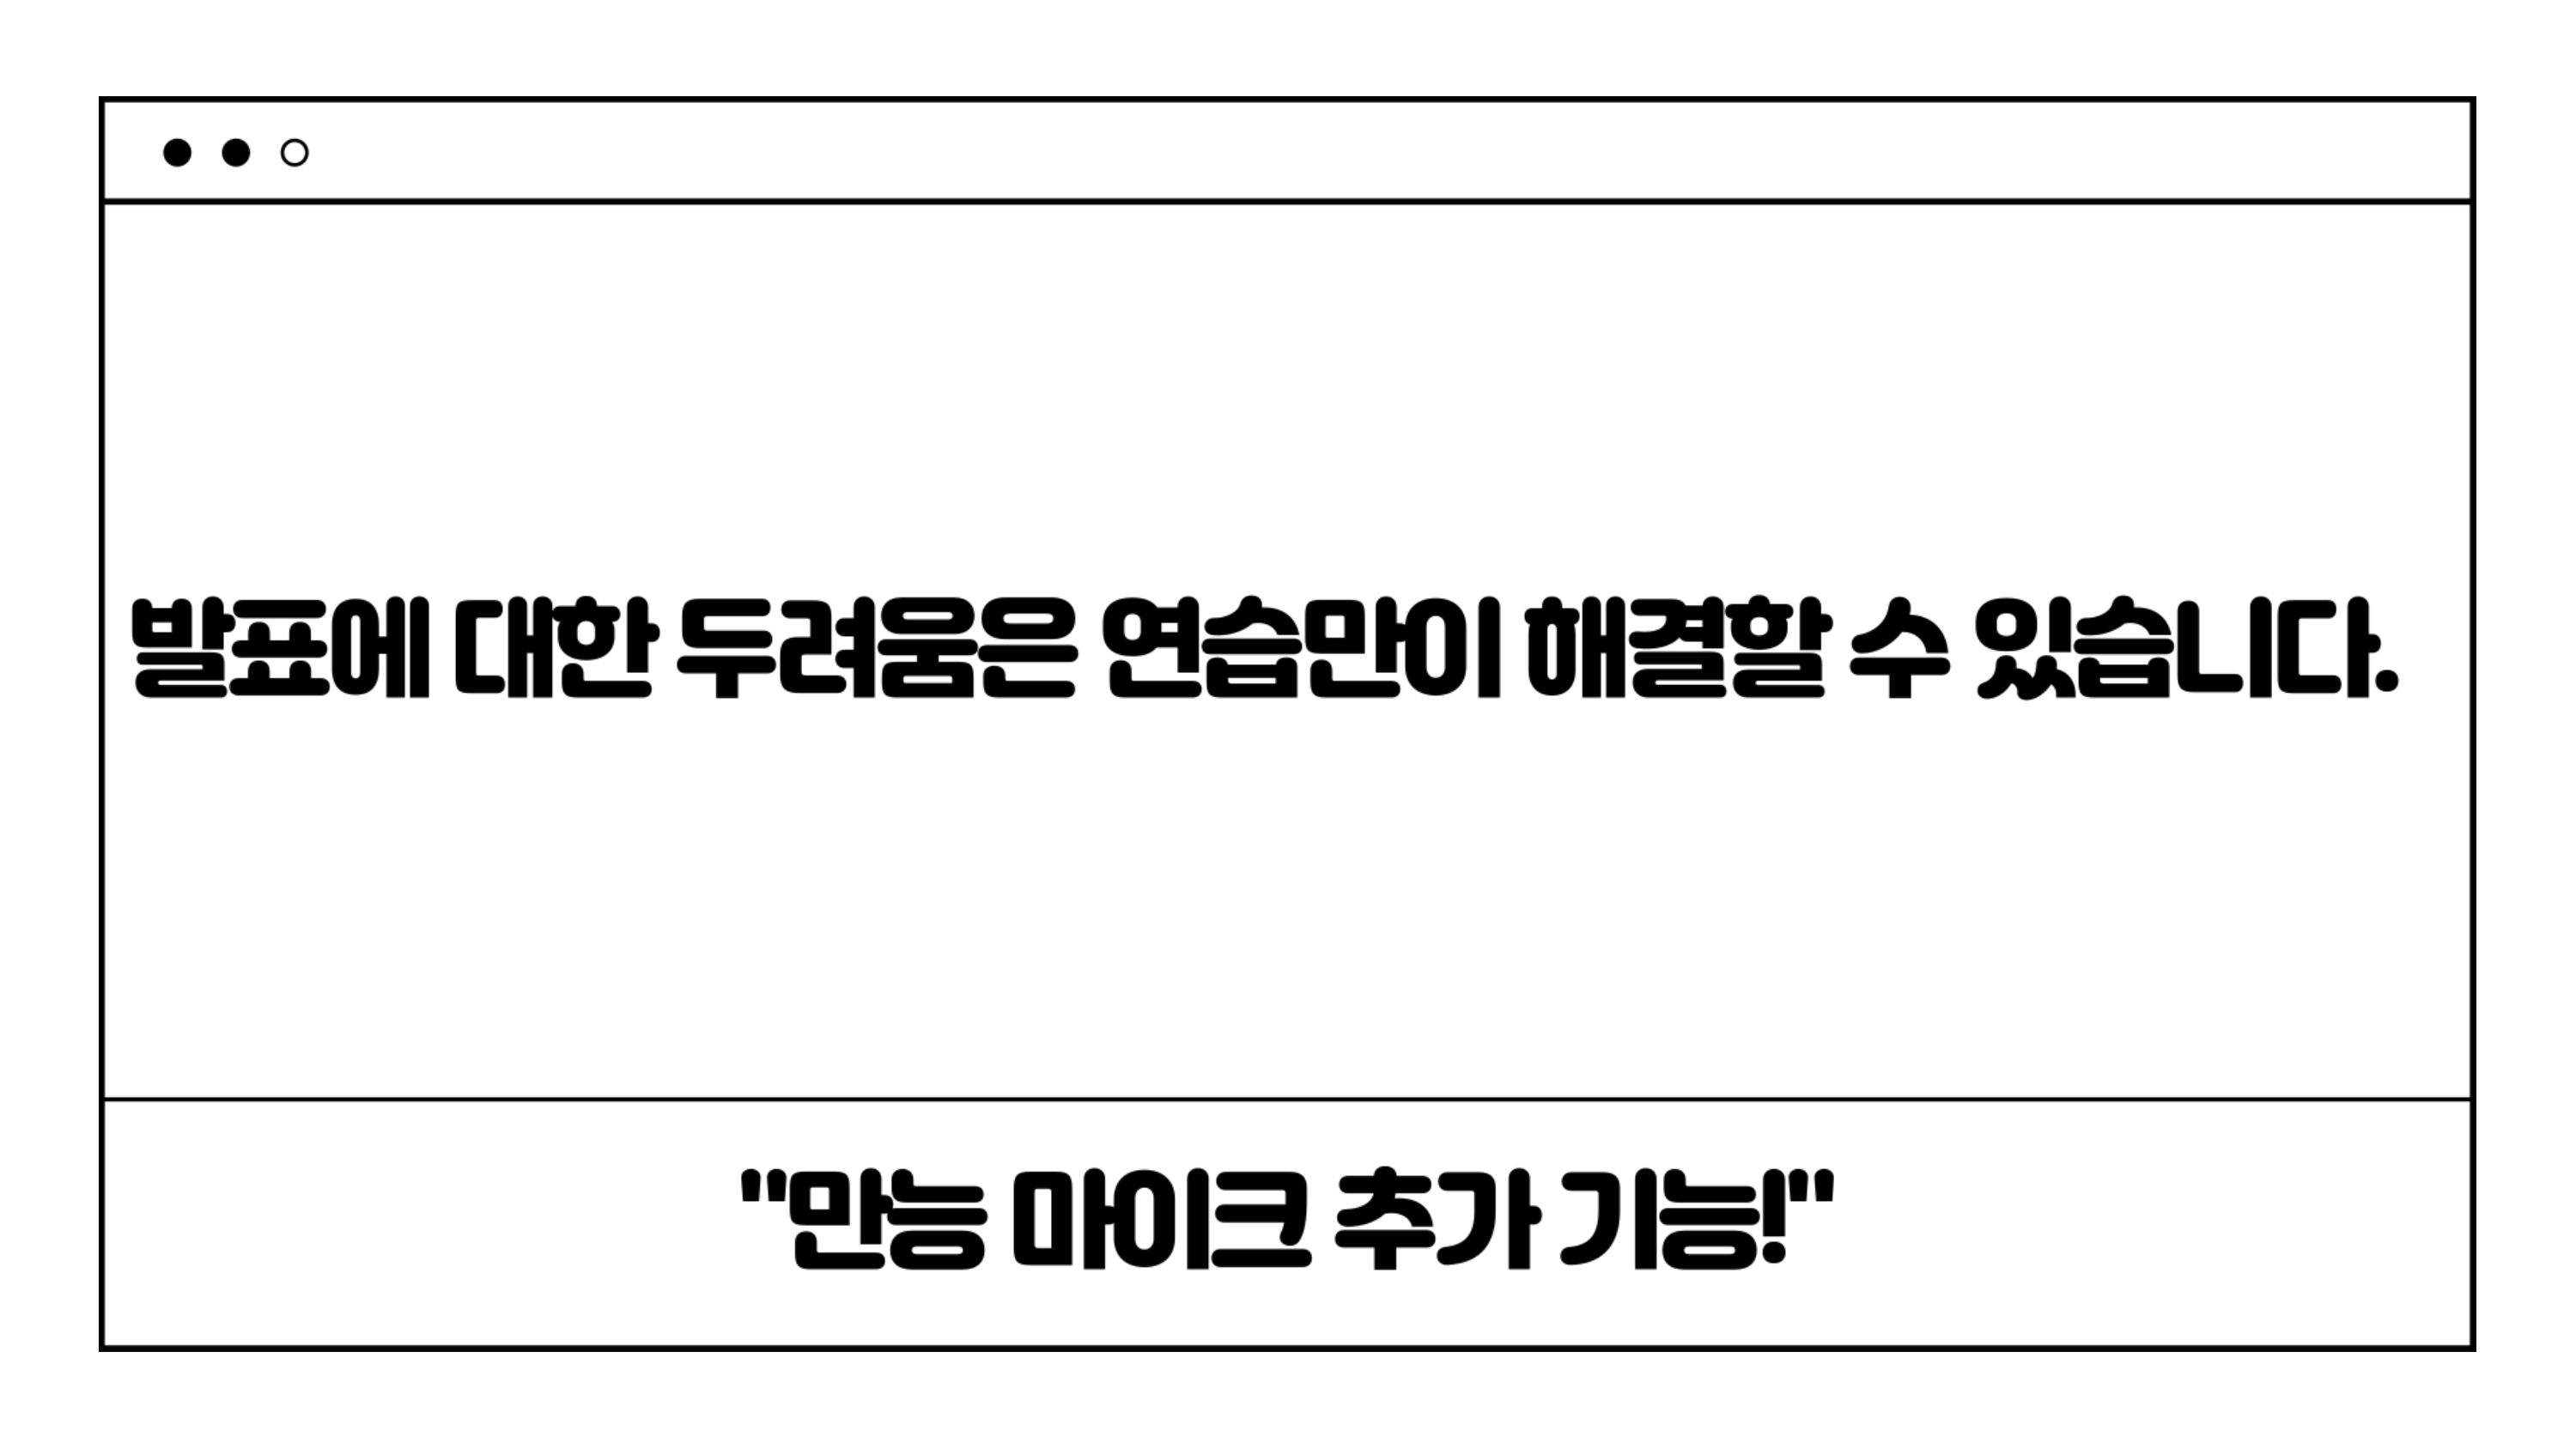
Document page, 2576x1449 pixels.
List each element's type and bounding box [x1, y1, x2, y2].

picture [697, 1129, 1886, 1344]
text_box [99, 96, 2477, 1090]
picture [109, 557, 2499, 773]
text_box [99, 1090, 2477, 1108]
text_box [99, 1116, 2477, 1352]
